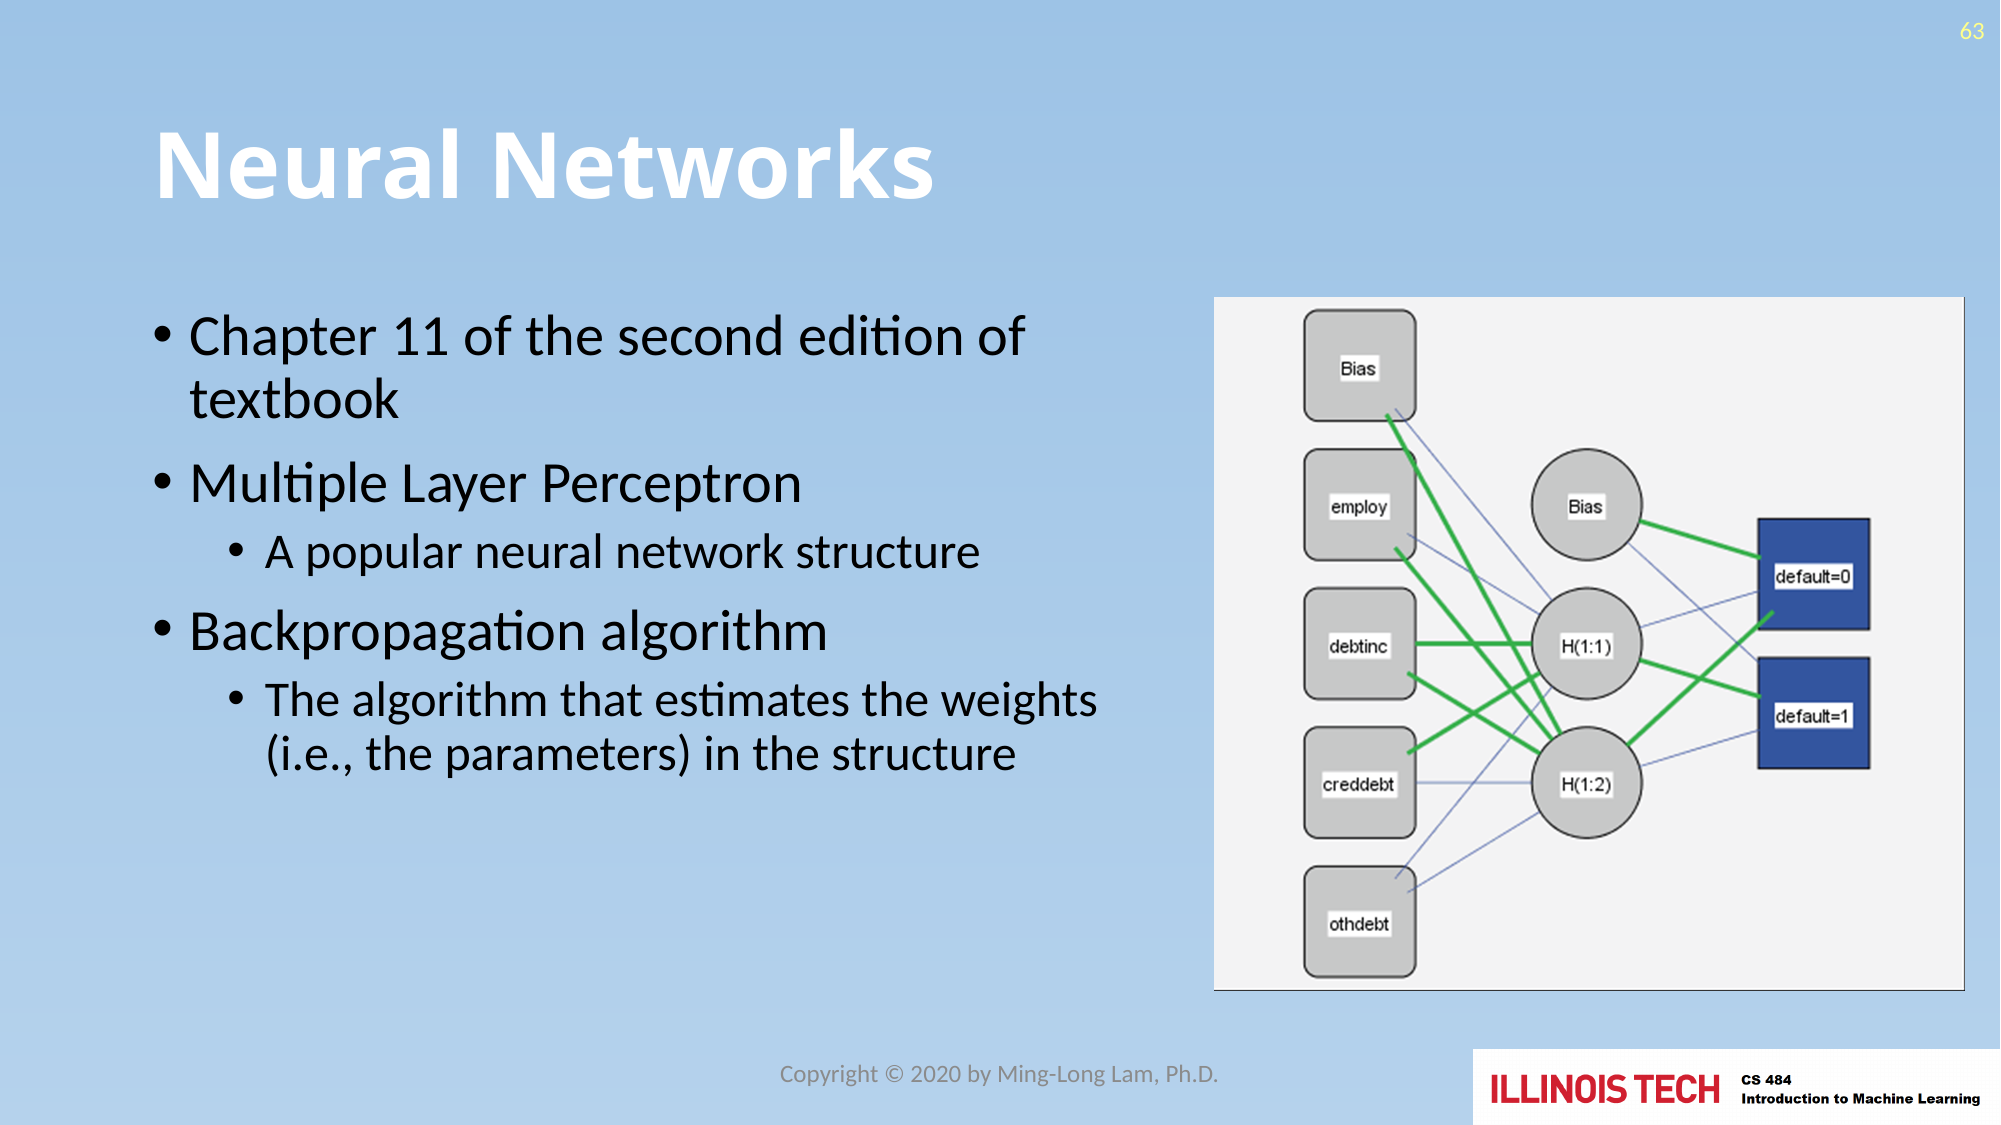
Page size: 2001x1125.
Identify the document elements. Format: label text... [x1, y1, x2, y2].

picture [1473, 1049, 2000, 1125]
footer Copyright © 2020 by Ming-Long Lam, Ph.D. [662, 1042, 1338, 1103]
picture [1214, 297, 1965, 991]
list Chapter 11 of the second edition of textbook Multiple Layer Perceptron A popular neural network structure Backpropagation algorithm The algorithm that estimates the weights (i.e., the parameters) in the structure [137, 297, 1176, 1012]
title Neural Networks [137, 59, 1863, 278]
slide_number 63 [1550, 0, 2000, 60]
